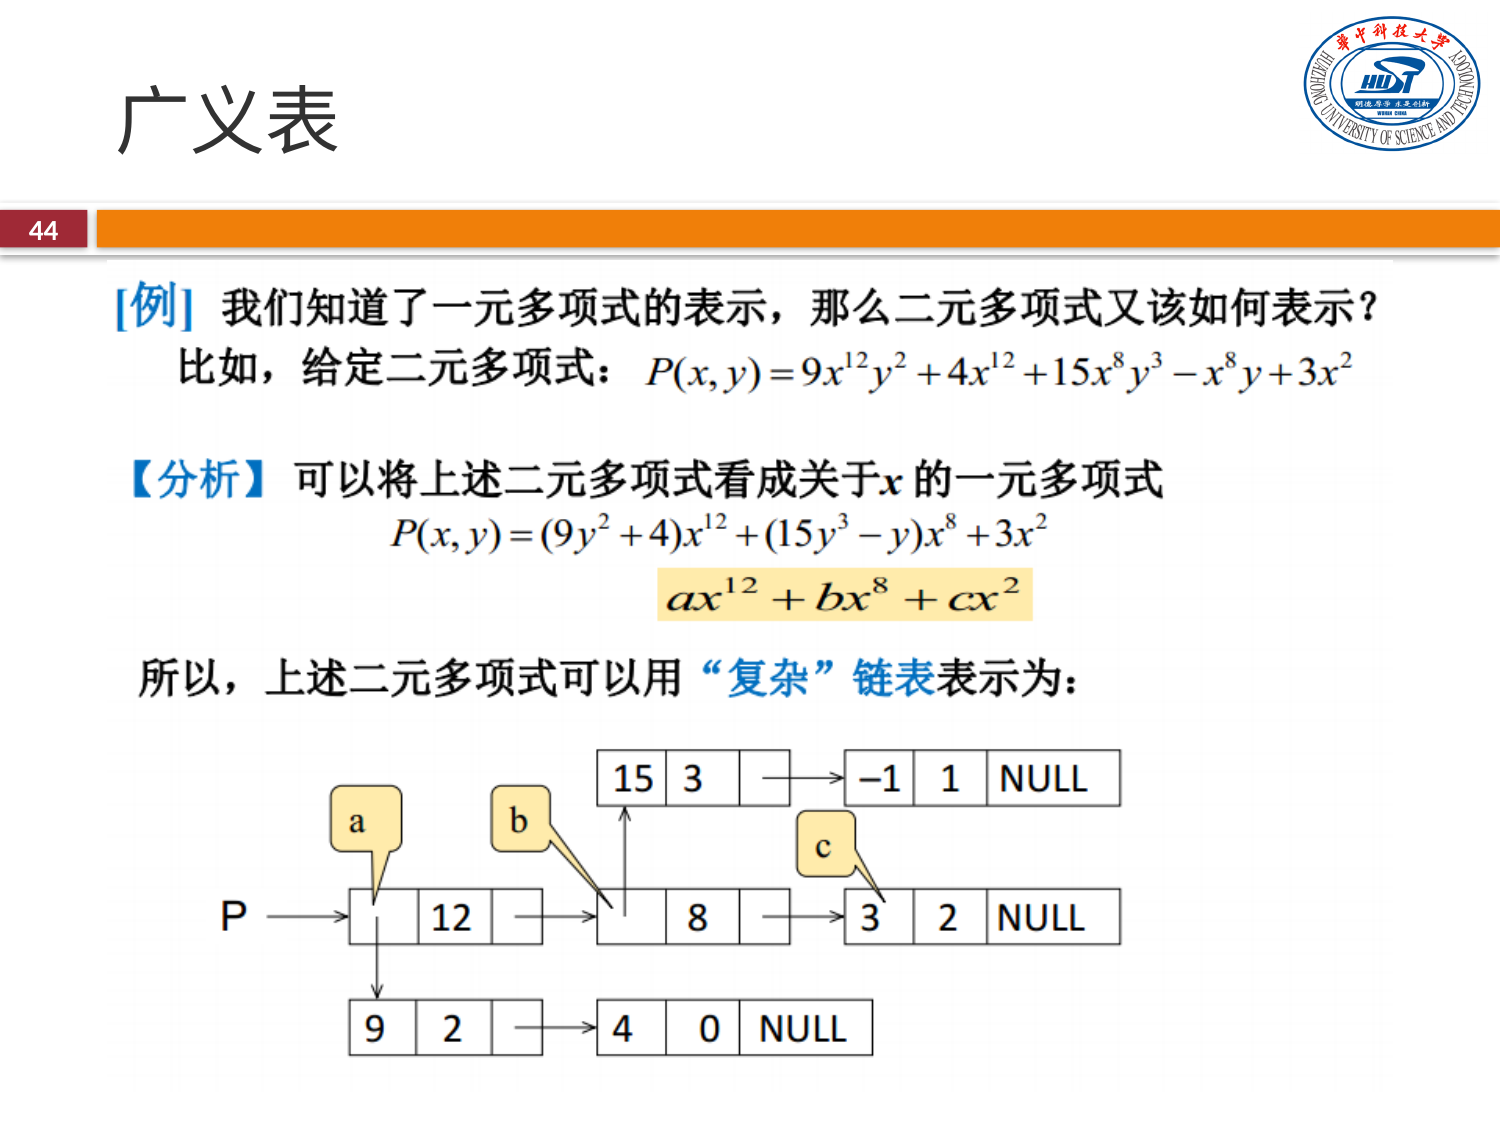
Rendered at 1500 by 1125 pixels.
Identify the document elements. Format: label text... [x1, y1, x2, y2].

picture [107, 260, 1393, 1092]
picture [1299, 12, 1488, 154]
slide_number 44 [0, 208, 88, 249]
title 广义表 [100, 37, 1438, 200]
